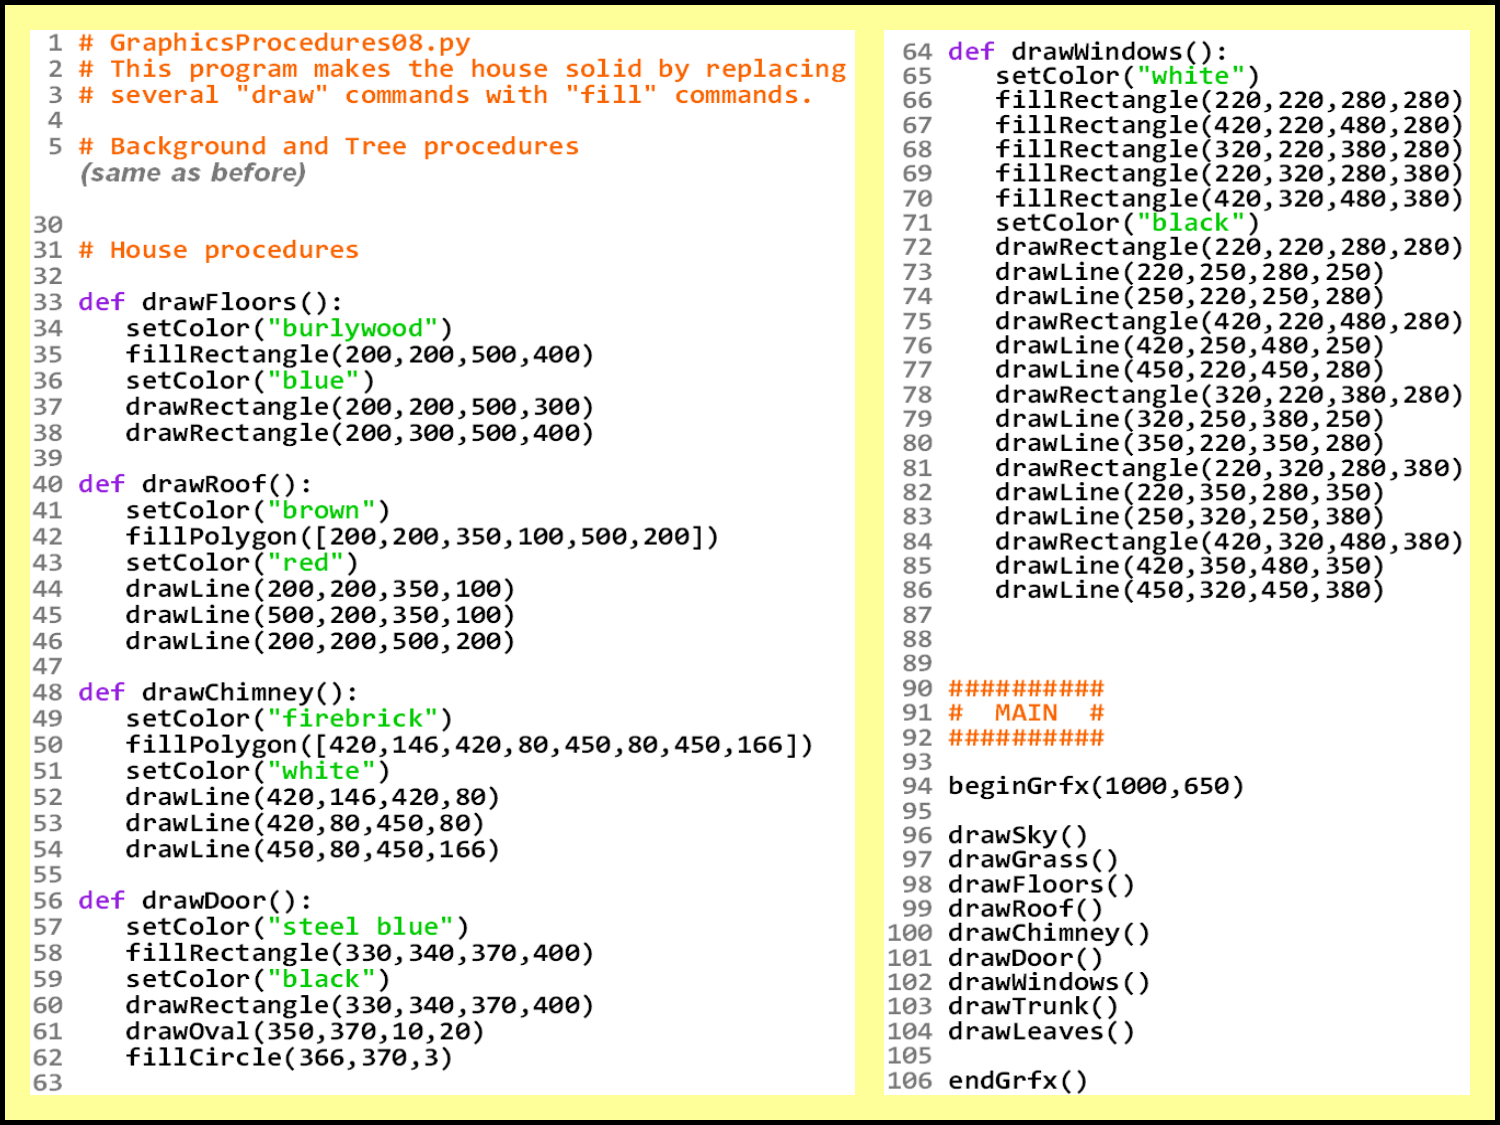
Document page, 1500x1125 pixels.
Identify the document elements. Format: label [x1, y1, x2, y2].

picture [883, 29, 1471, 1096]
picture [29, 29, 856, 1096]
